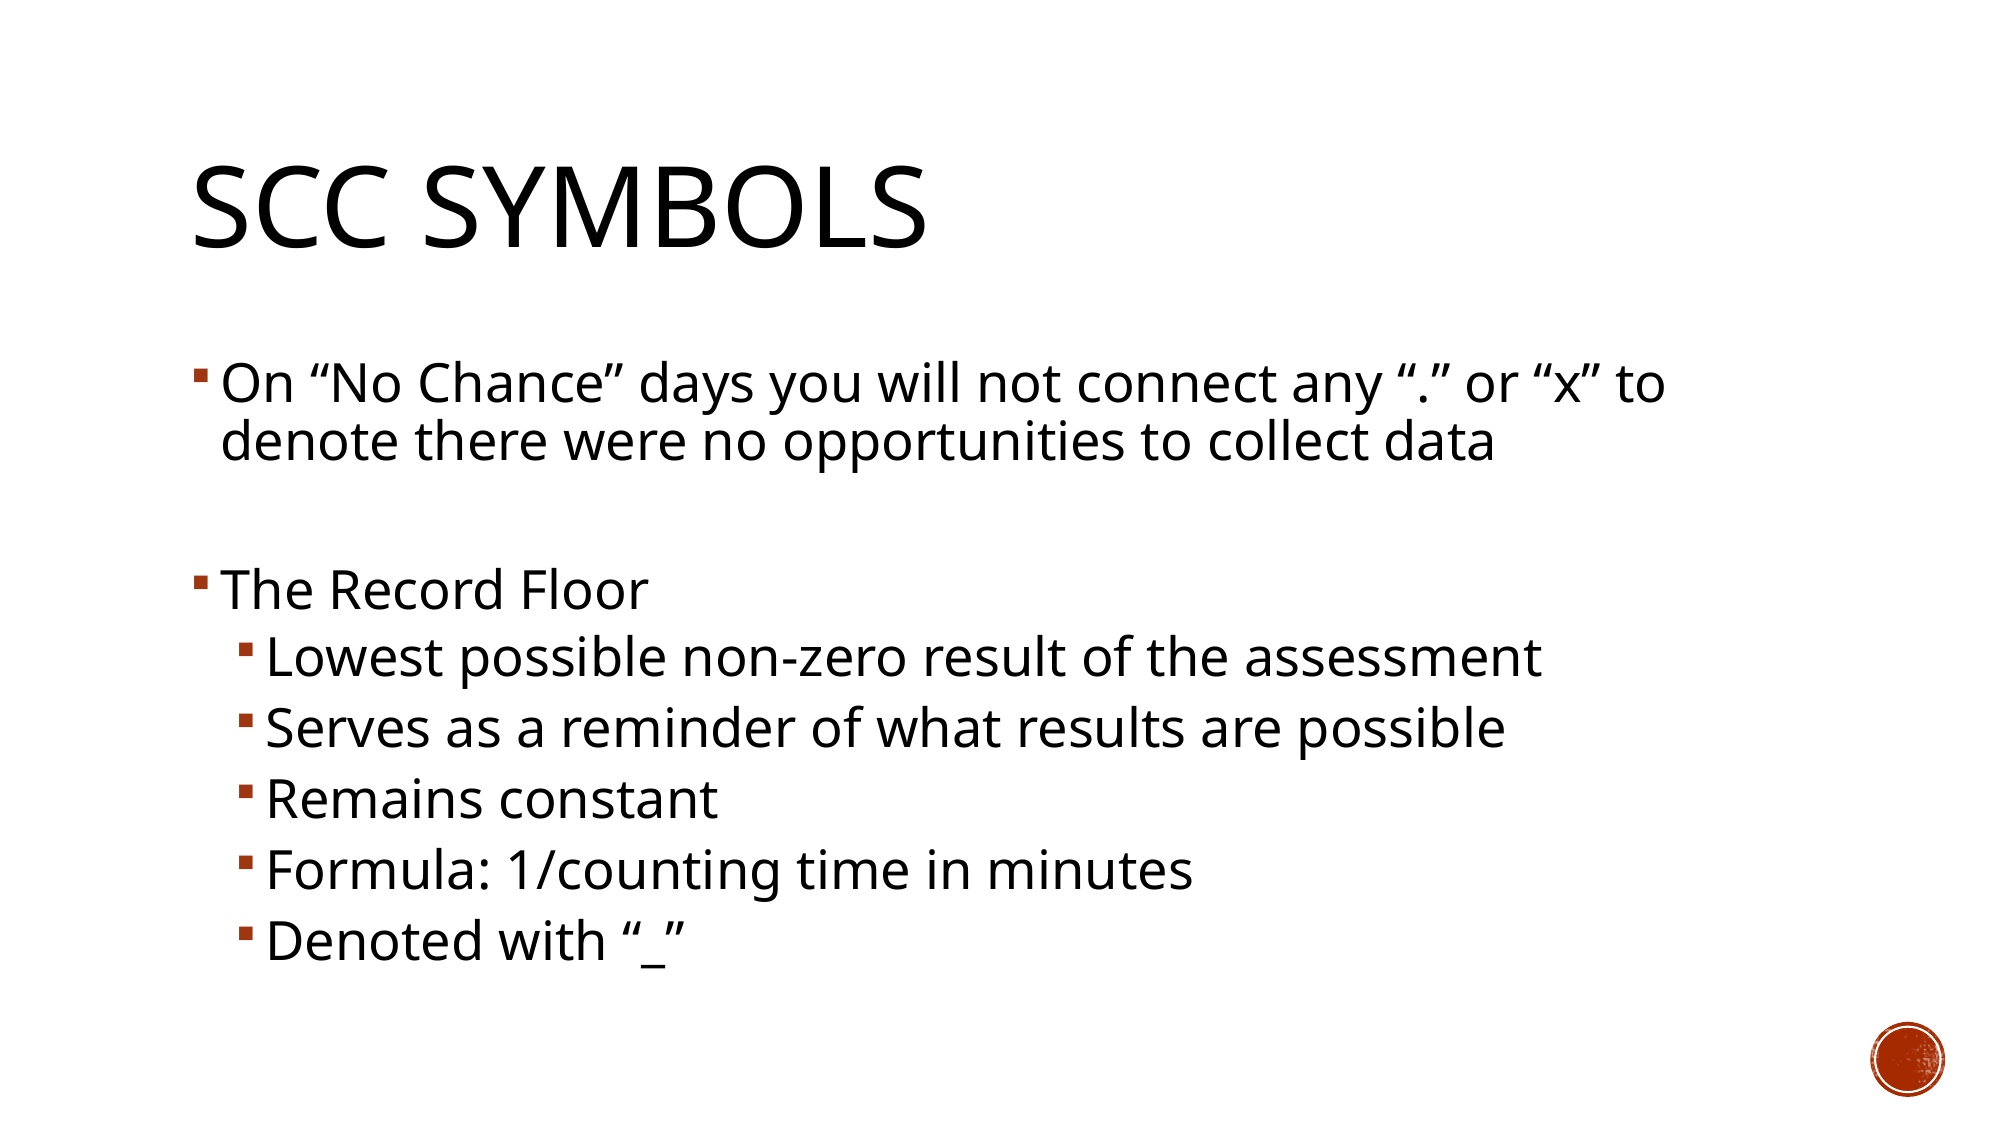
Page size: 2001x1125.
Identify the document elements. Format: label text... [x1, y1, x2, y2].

title SCC Symbols [175, 79, 1826, 344]
list On “No Chance” days you will not connect any “.” or “x” to denote there were no opportunities to collect data The Record Floor Lowest possible non-zero result of the assessment Serves as a reminder of what results are possible Remains constant Formula: 1/counting time in minutes Denoted with “_” [175, 348, 1826, 1013]
